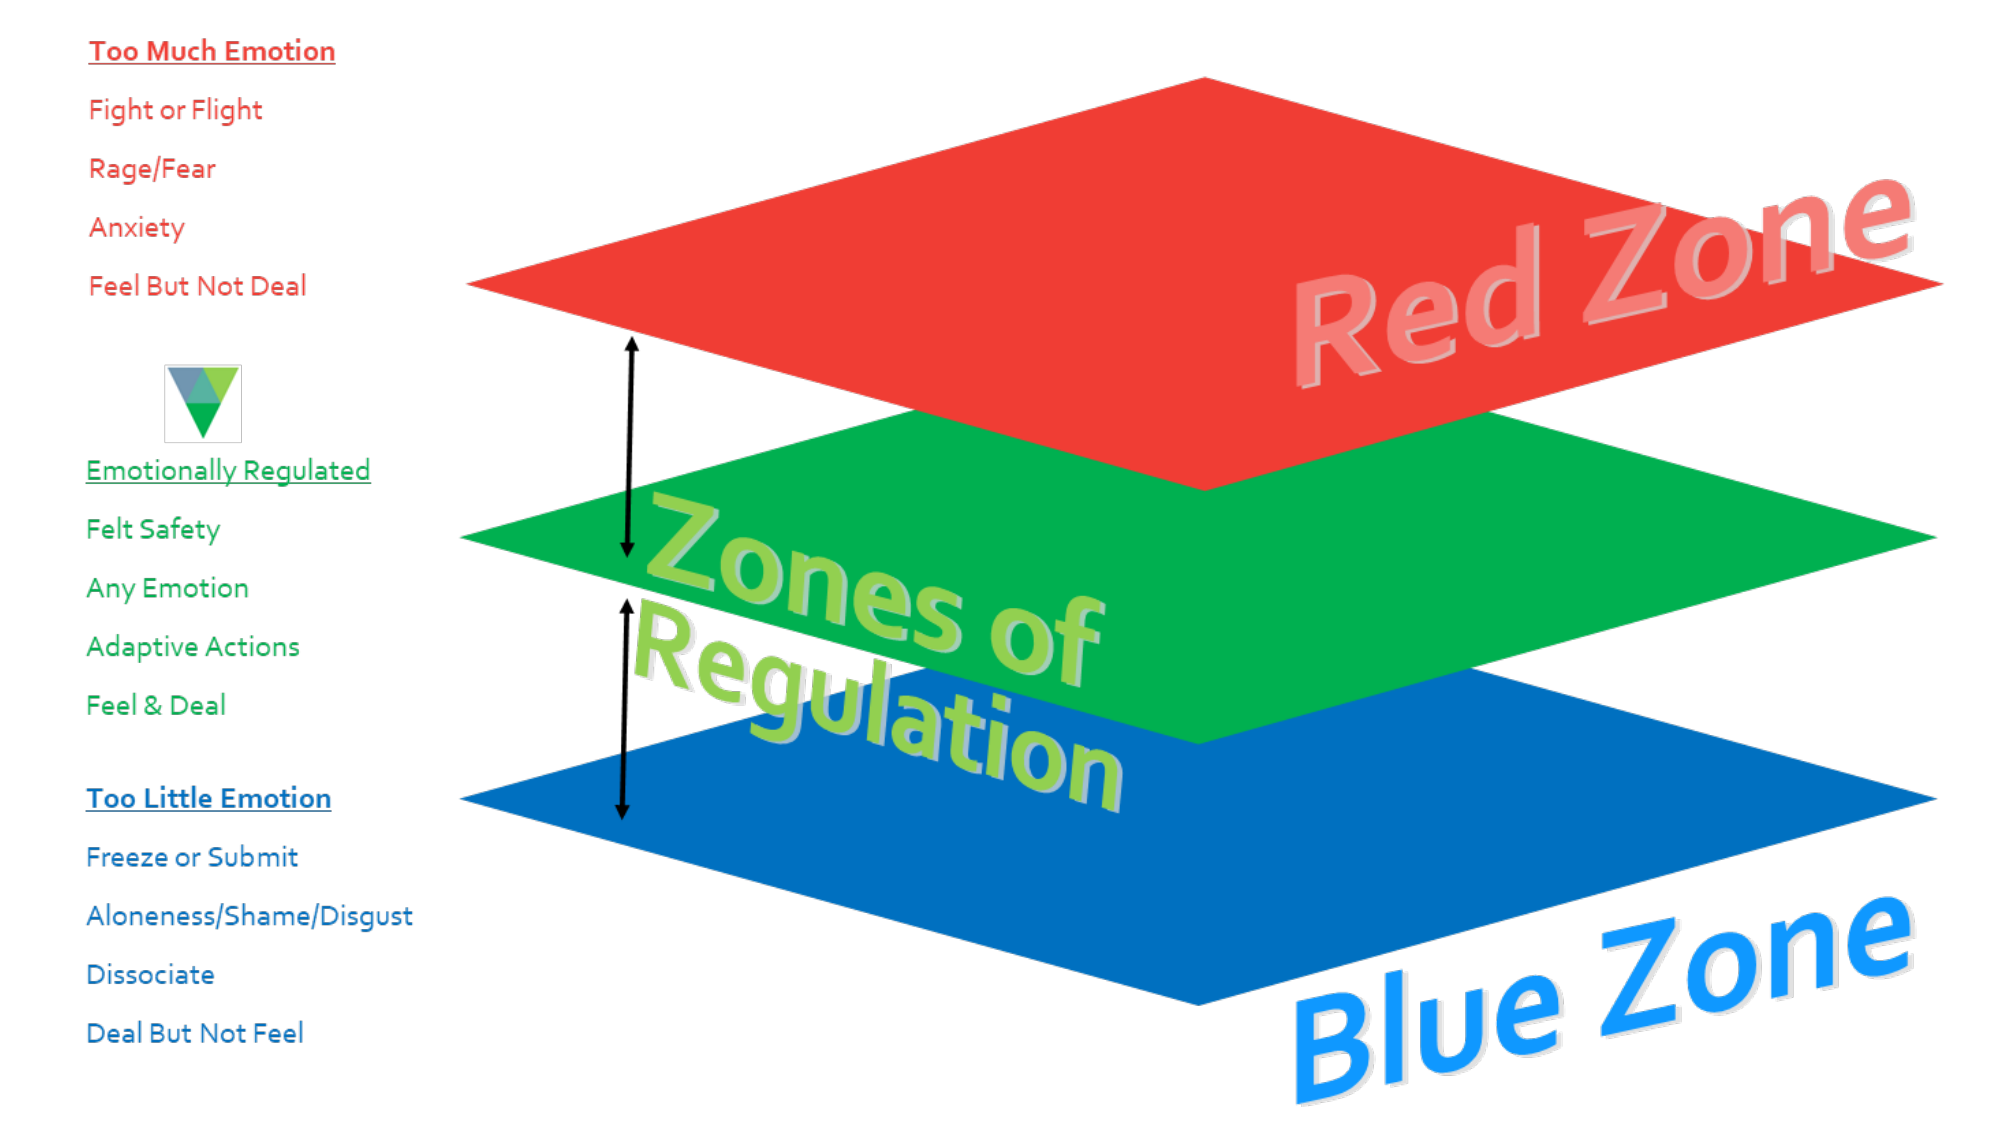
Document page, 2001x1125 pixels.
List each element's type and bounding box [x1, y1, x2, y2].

picture [79, 25, 1945, 1107]
